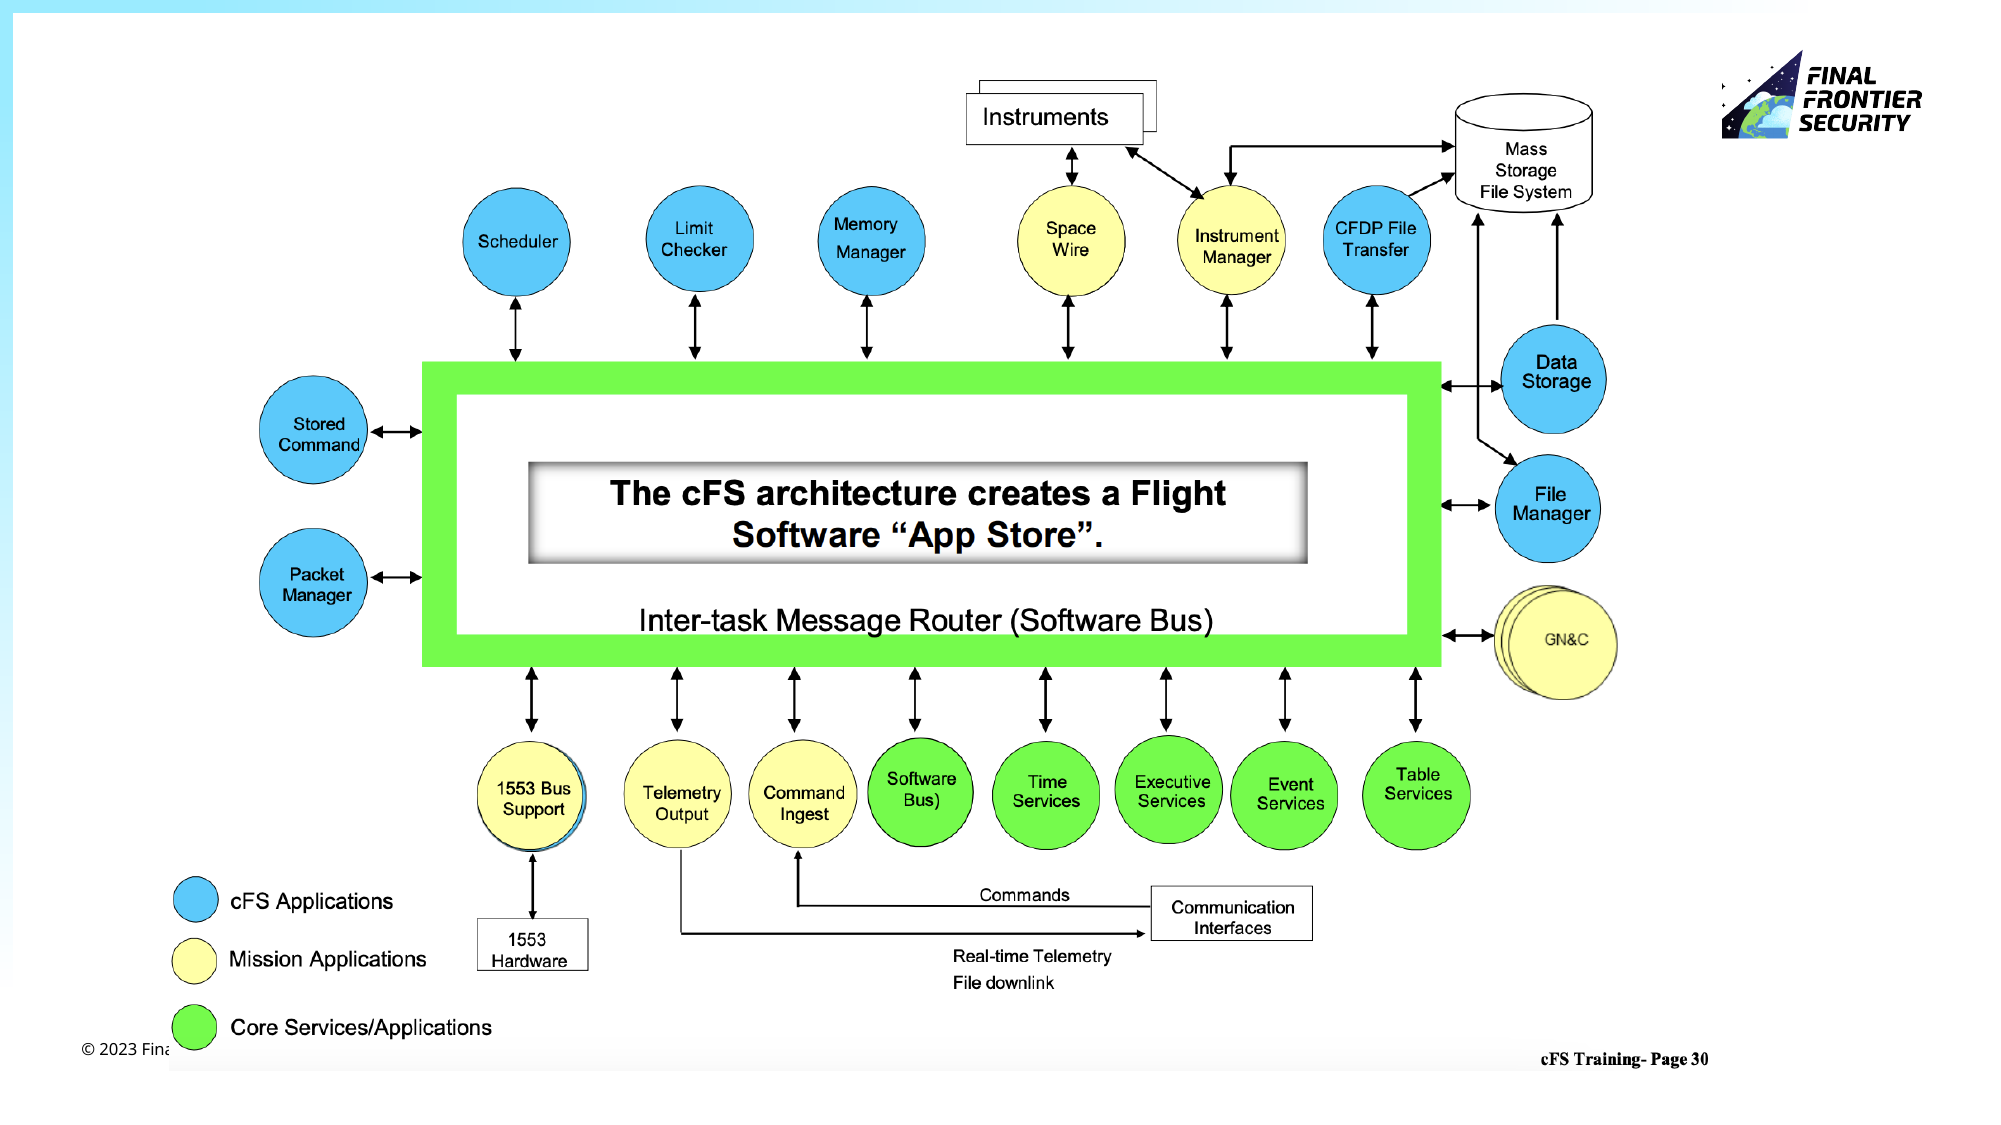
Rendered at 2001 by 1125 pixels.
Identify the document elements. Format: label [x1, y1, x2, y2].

picture [1690, 40, 1931, 148]
list [168, 43, 1722, 1071]
